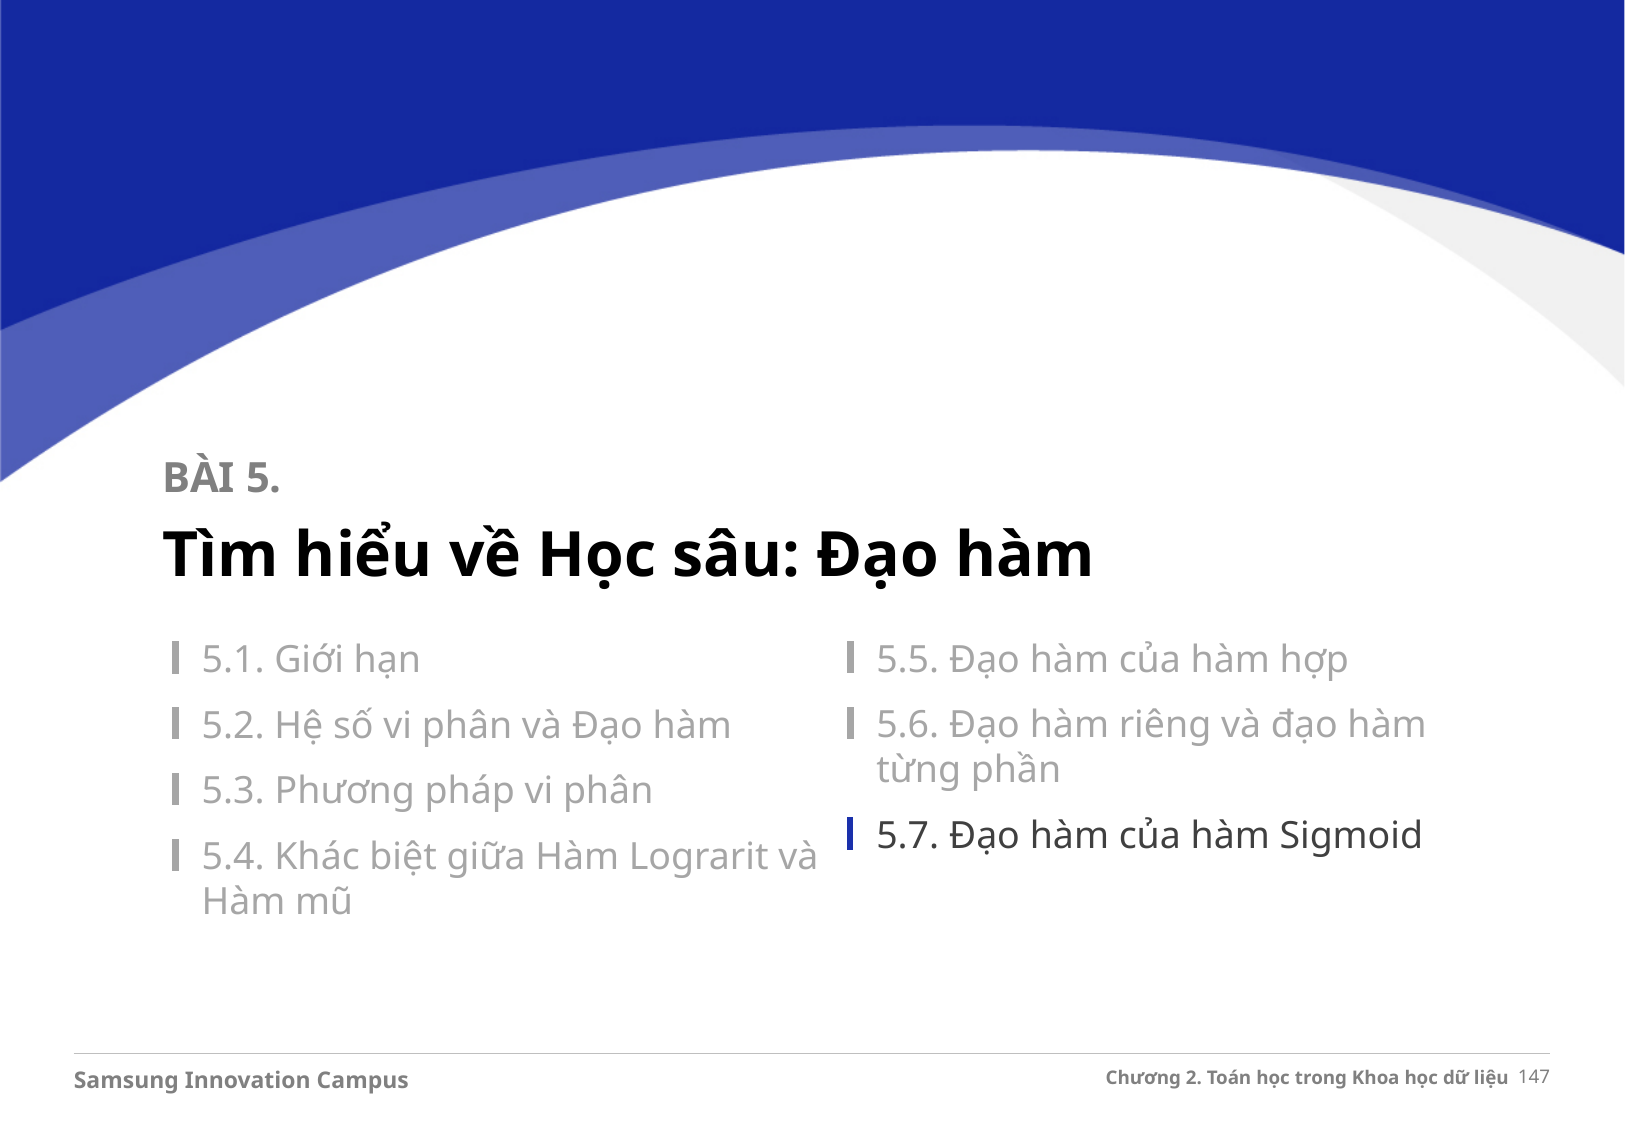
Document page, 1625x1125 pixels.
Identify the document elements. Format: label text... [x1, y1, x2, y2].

text_box Tìm hiểu về Học sâu: Đạo hàm [161, 513, 1625, 590]
picture [0, 0, 1625, 1125]
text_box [172, 634, 1499, 926]
text_box BÀI 5. [161, 450, 1062, 502]
